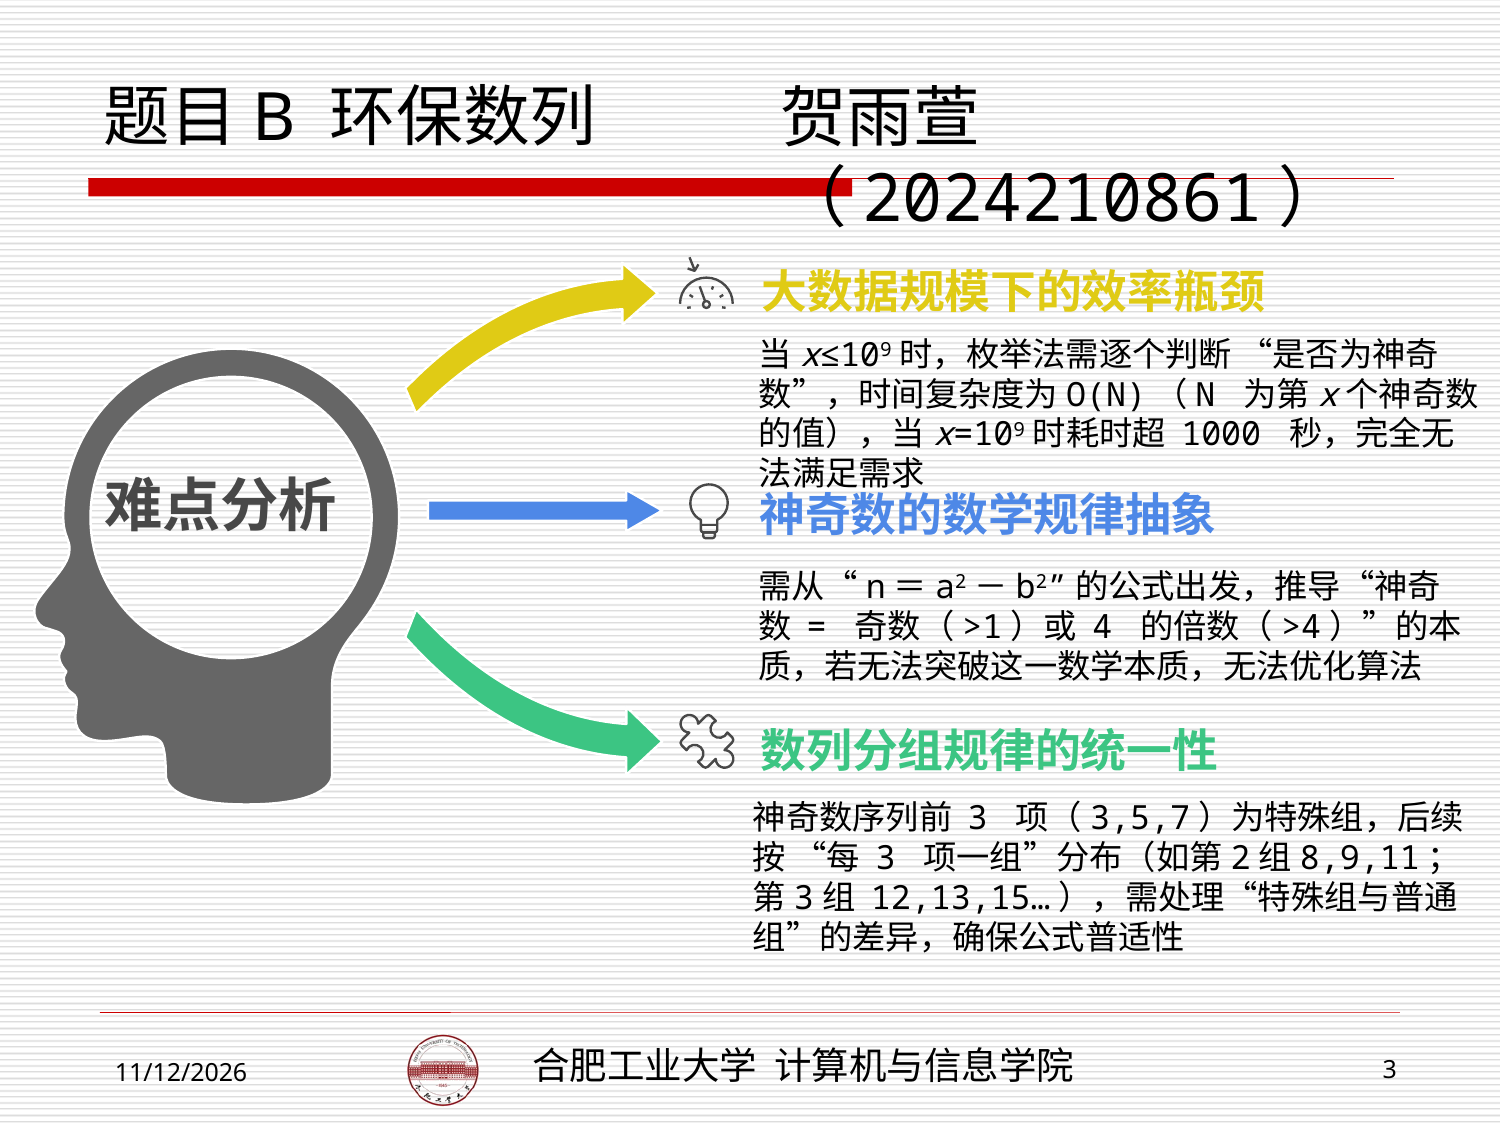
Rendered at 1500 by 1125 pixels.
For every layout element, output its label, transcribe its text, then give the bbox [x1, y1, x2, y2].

text_box [427, 489, 663, 532]
text_box 需从“n＝a2－b2”的公式出发，推导“神奇数 = 奇数（>1）或 4 的倍数（>4）”的本质，若无法突破这一数学本质，无法优化算法 [758, 565, 1463, 685]
text_box [680, 277, 733, 309]
text_box 贺雨萱（2024210861） [765, 67, 1490, 243]
text_box 难点分析 [135, 467, 307, 541]
text_box 神奇数序列前 3 项（3,5,7）为特殊组，后续按 “每 3 项一组”分布（如第2组8,9,11；第3组 12,13,15…），需处理“特殊组与普通组”的差异，确保公式普适性 [752, 796, 1479, 956]
text_box [687, 257, 699, 271]
text_box [405, 262, 658, 414]
text_box [690, 484, 728, 539]
text_box [34, 348, 400, 805]
text_box [405, 609, 663, 776]
text_box [680, 714, 734, 768]
text_box 数列分组规律的统一性 [760, 721, 1219, 777]
title 题目B 环保数列 [88, 38, 1402, 162]
picture [0, 0, 1500, 1125]
text_box 大数据规模下的效率瓶颈 [761, 262, 1266, 318]
text_box 神奇数的数学规律抽象 [759, 485, 1306, 542]
text_box 当x≤109时，枚举法需逐个判断 “是否为神奇数”，时间复杂度为O(N)（N 为第x个神奇数的值），当x=109时耗时超 1000 秒，完全无法满足需求 [759, 332, 1488, 493]
